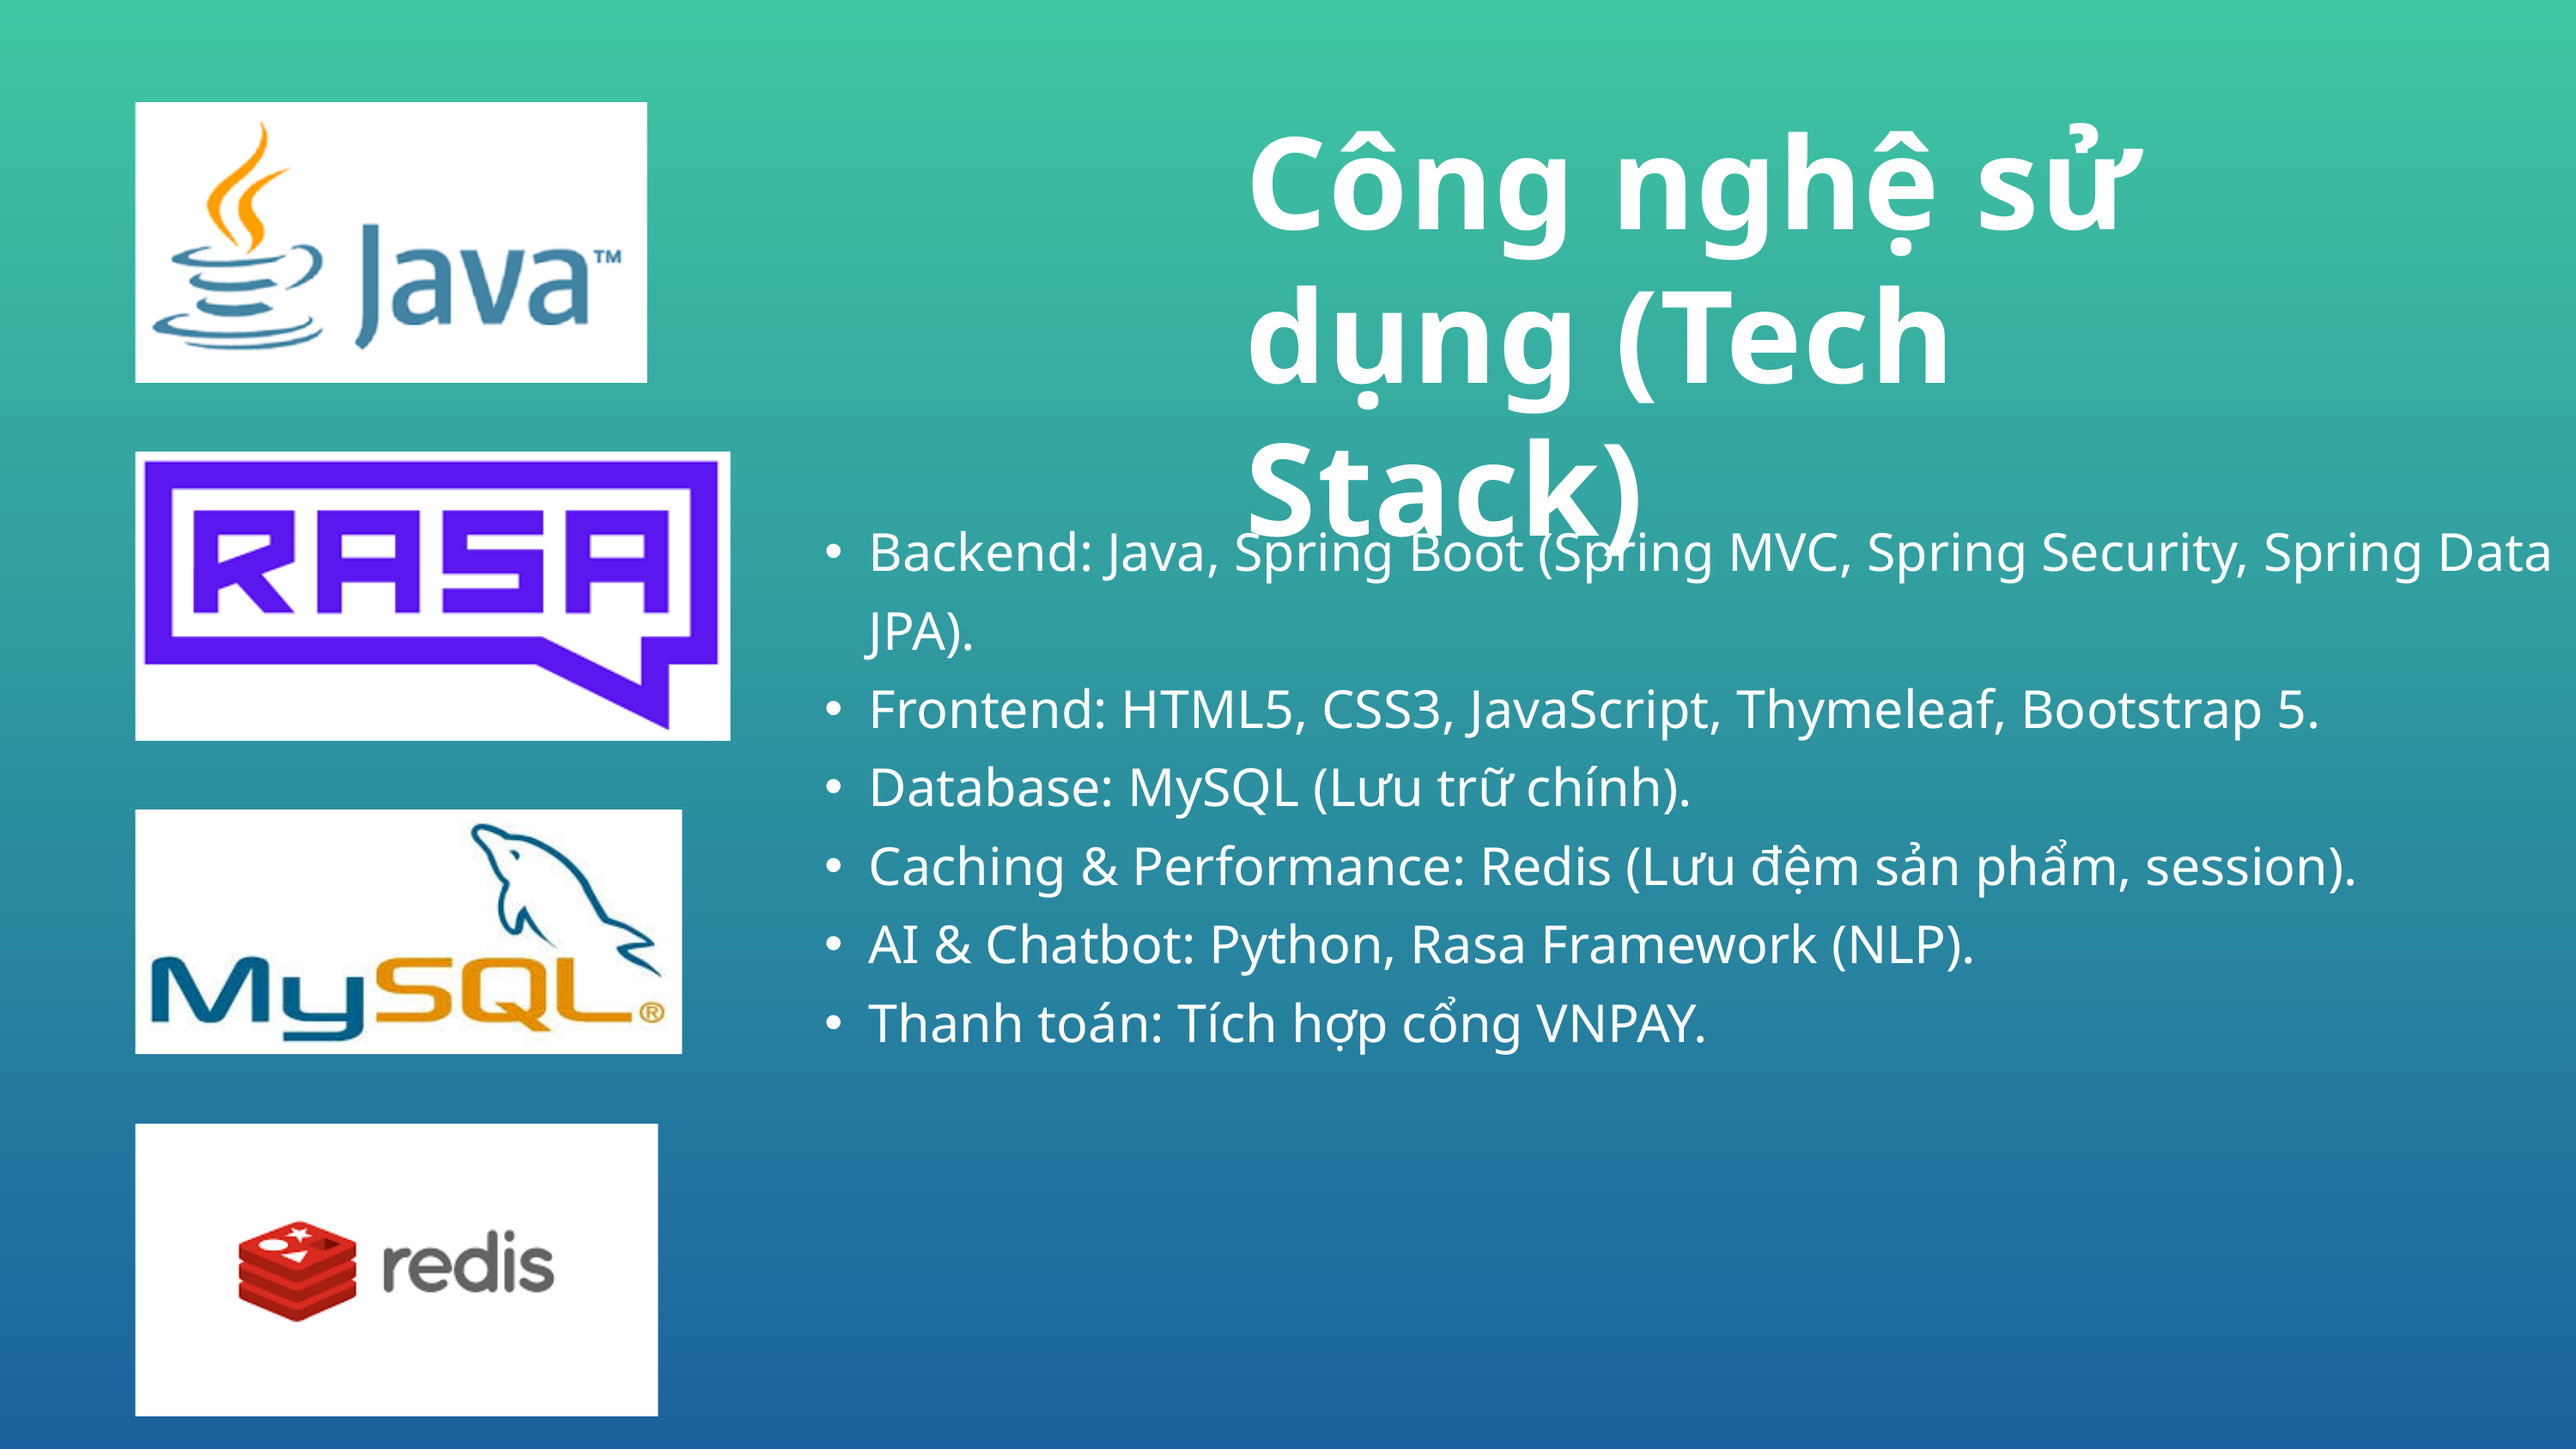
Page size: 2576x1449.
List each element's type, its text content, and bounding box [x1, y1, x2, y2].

text_box [135, 102, 647, 383]
text_box [0, 0, 2576, 1449]
text_box [135, 809, 683, 1054]
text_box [987, 101, 2555, 923]
text_box [135, 452, 731, 741]
text_box Backend: Java, Spring Boot (Spring MVC, Spring Security, Spring Data JPA). Frontend: HTML5, CSS3, JavaScript, Thymeleaf, Bootstrap 5. Database: MySQL (Lưu trữ chính). Caching & Performance: Redis (Lưu đệm sản phẩm, session). AI & Chatbot: Python, Rasa Framework (NLP). Thanh toán: Tích hợp cổng VNPAY. [780, 503, 2555, 1053]
text_box [135, 1124, 659, 1416]
